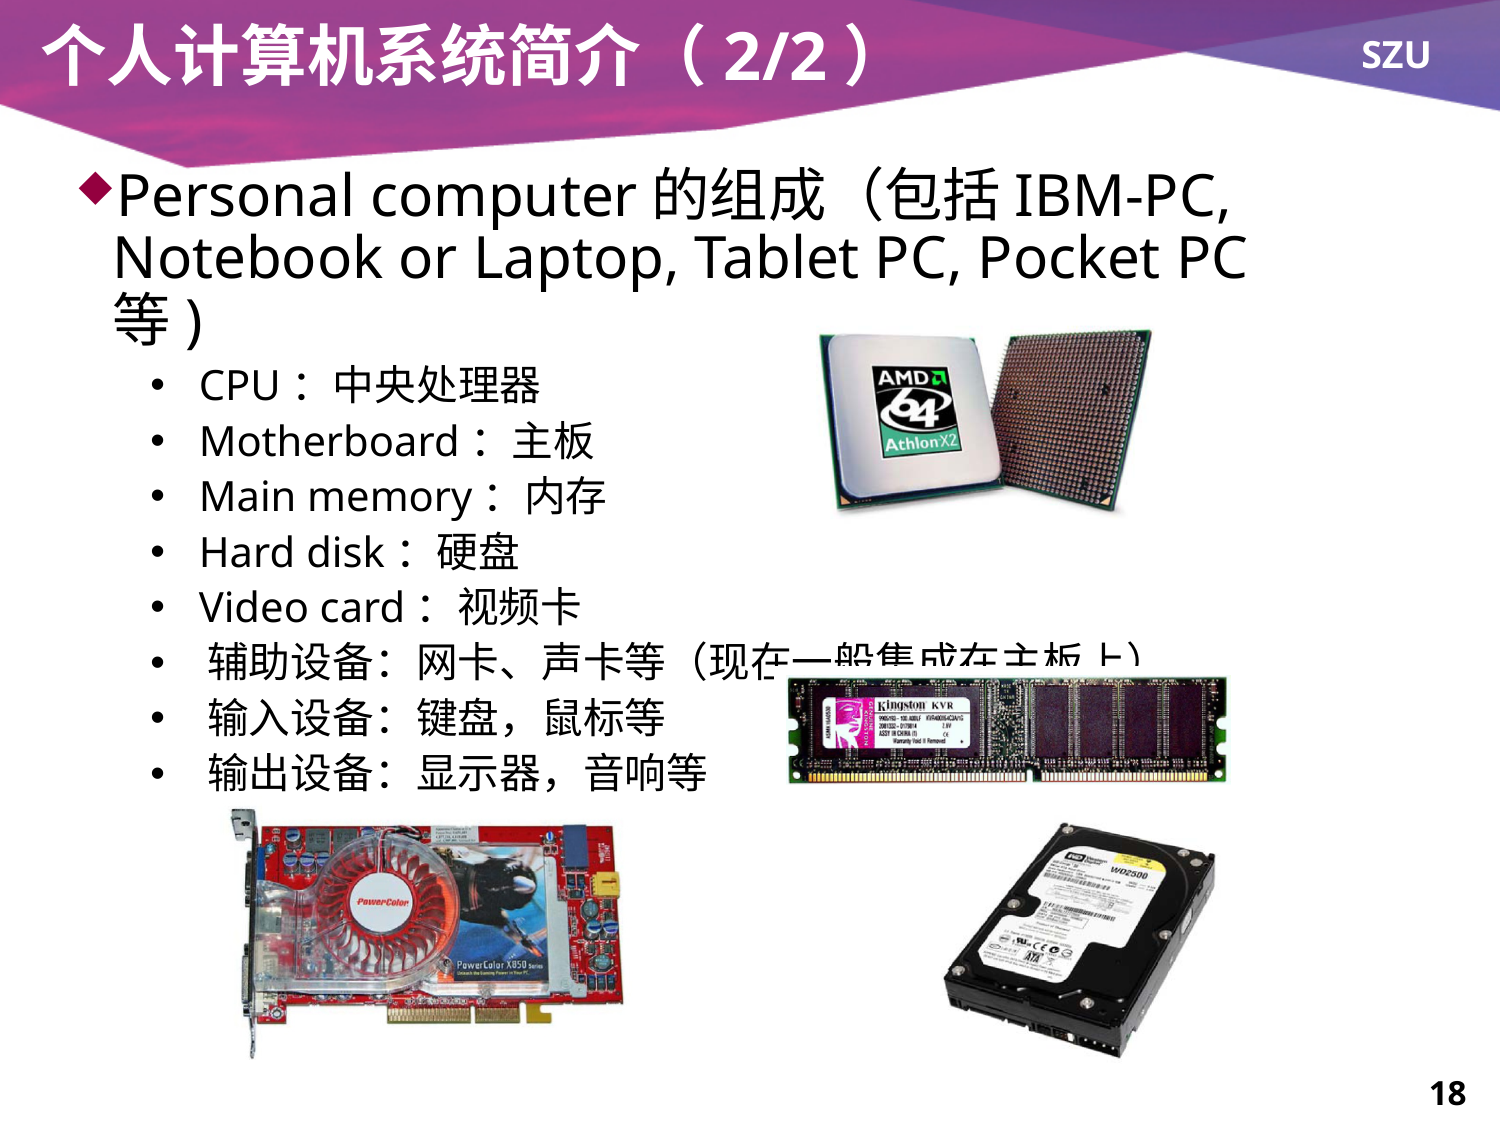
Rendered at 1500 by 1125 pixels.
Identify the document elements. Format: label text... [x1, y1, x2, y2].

list Personal computer的组成（包括IBM-PC, Notebook or Laptop, Tablet PC, Pocket PC等) CPU：中央处理器 Motherboard：主板 Main memory：内存 Hard disk：硬盘 Video card：视频卡 辅助设备：网卡、声卡等（现在一般集成在主板上） 输入设备：键盘，鼠标等 输出设备：显示器，音响等 [60, 158, 1355, 872]
picture [0, 0, 1500, 1125]
title 个人计算机系统简介（2/2） [25, 15, 1320, 104]
slide_number 18 [1384, 1065, 1500, 1125]
